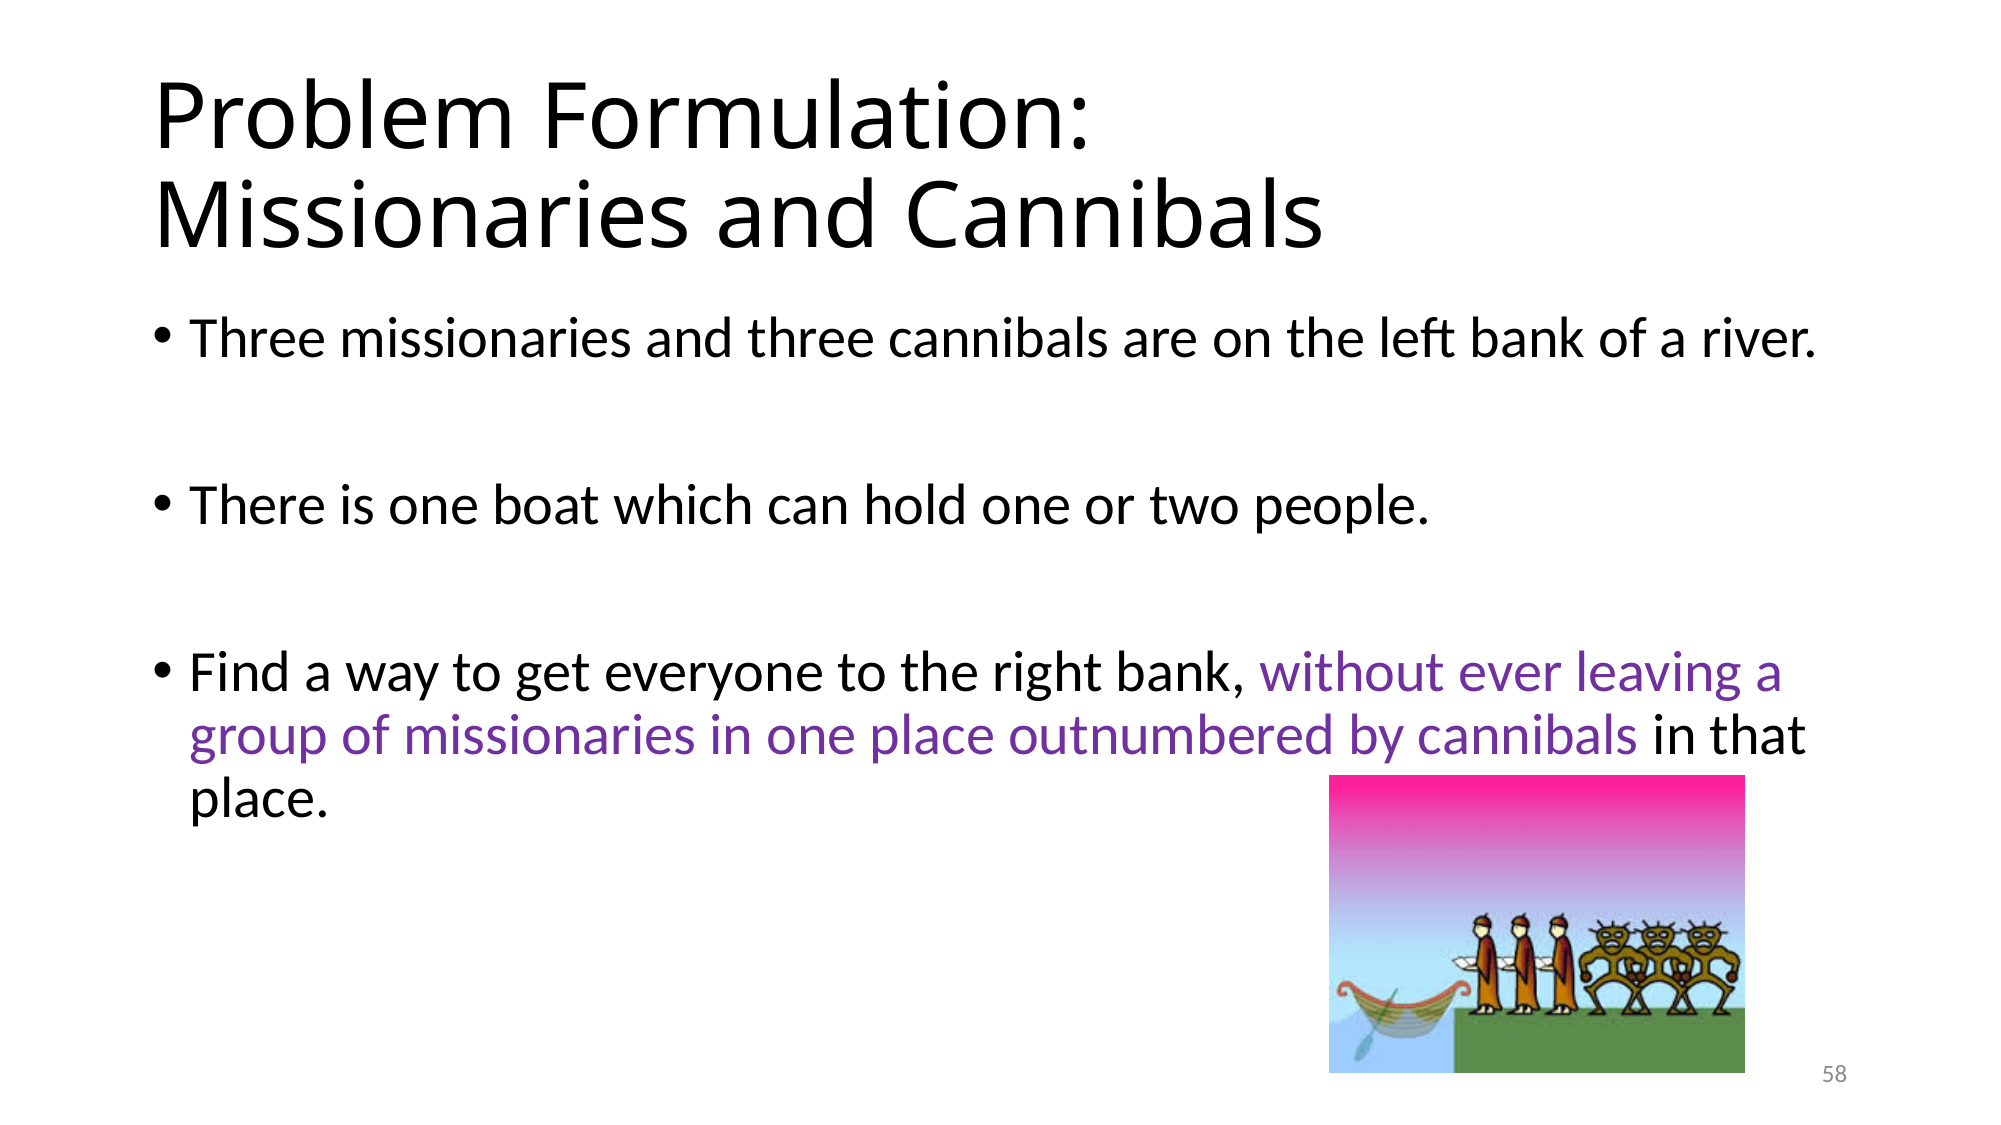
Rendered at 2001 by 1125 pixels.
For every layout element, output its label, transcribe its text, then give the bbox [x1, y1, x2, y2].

list Three missionaries and three cannibals are on the left bank of a river. There is one boat which can hold one or two people. Find a way to get everyone to the right bank, without ever leaving a group of missionaries in one place outnumbered by cannibals in that place. [137, 299, 1863, 1014]
title Problem Formulation: Missionaries and Cannibals [137, 59, 1863, 278]
slide_number 58 [1412, 1042, 1863, 1103]
picture [1329, 775, 1745, 1073]
